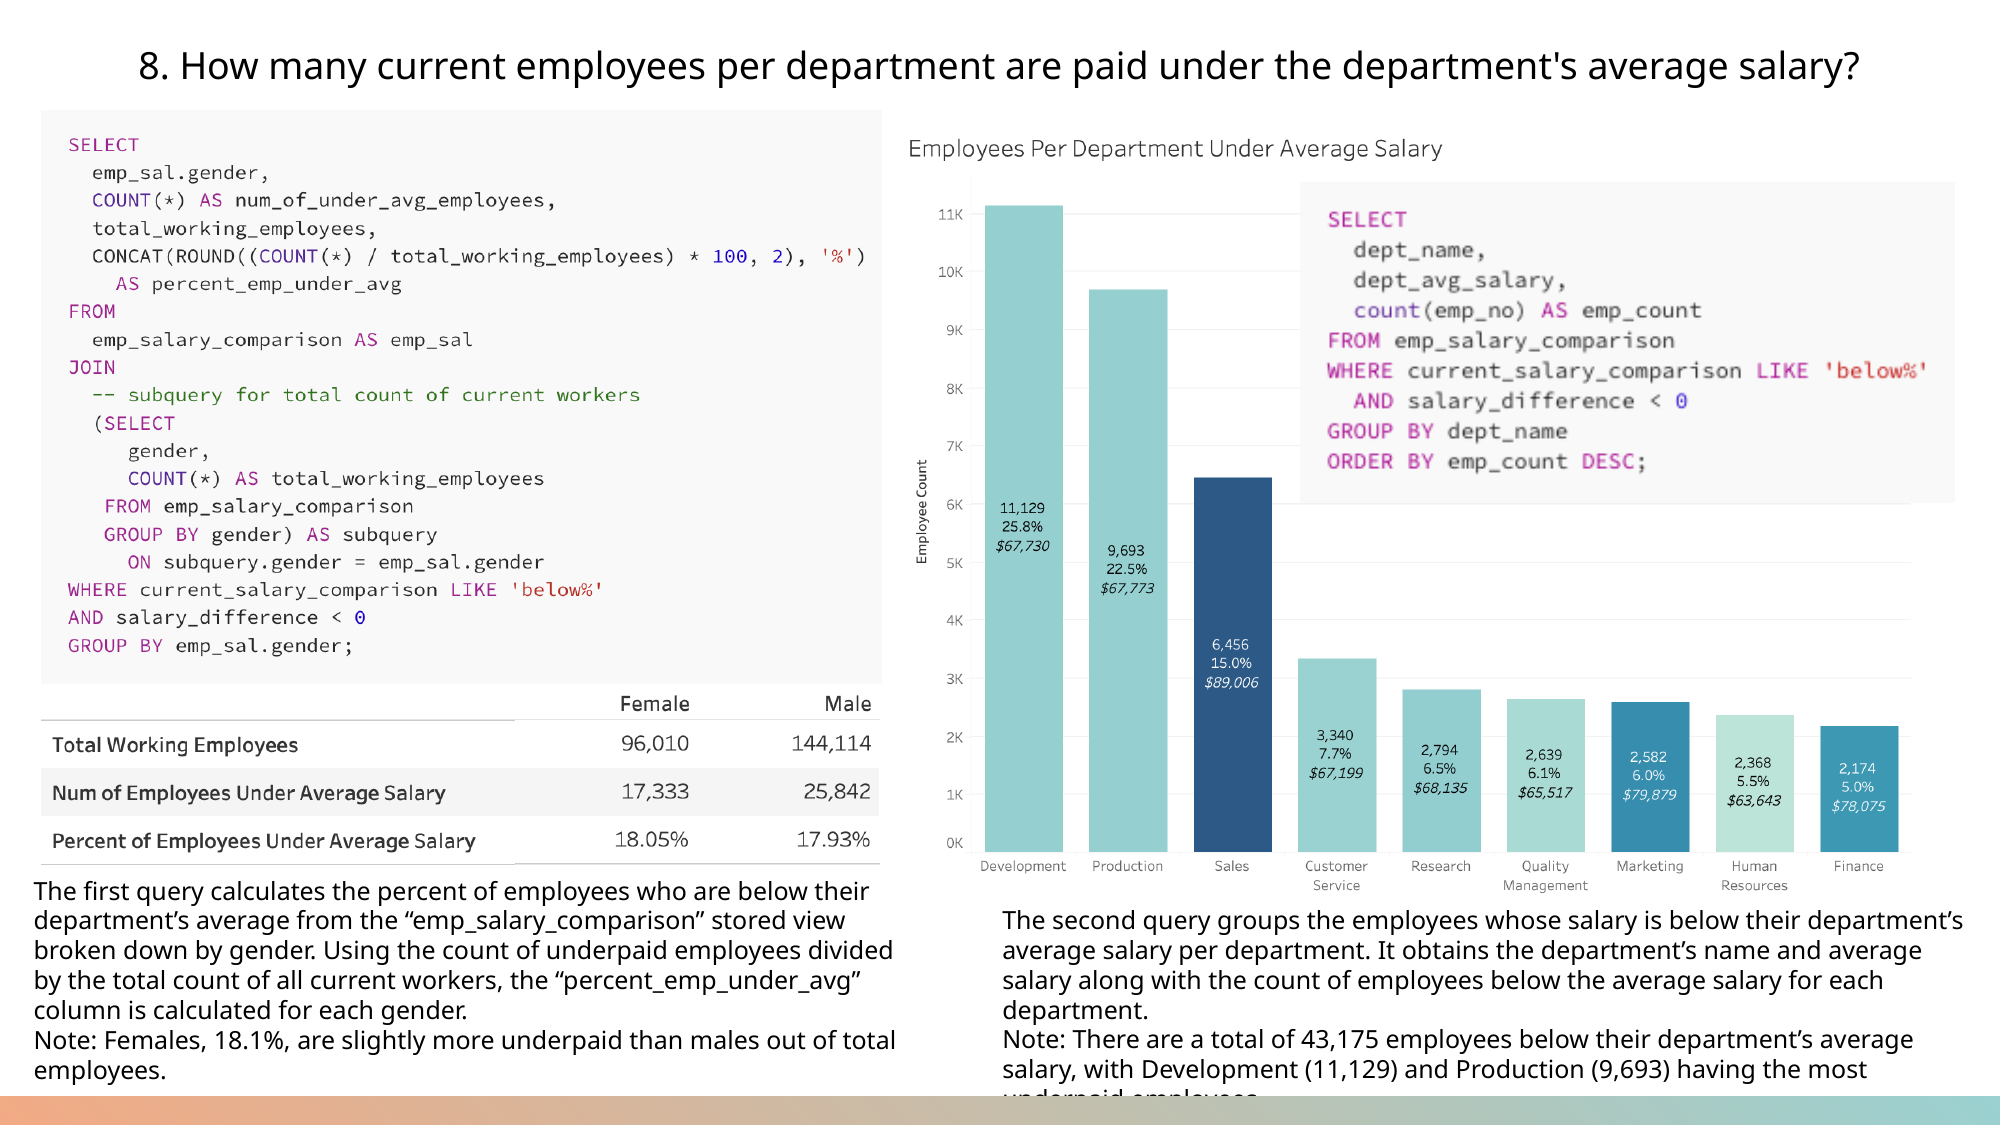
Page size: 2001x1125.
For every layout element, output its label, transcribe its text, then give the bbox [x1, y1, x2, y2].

text_box 8. How many current employees per department are paid under the department's average salary? [123, 34, 1877, 95]
text_box [0, 1096, 2000, 1125]
picture [903, 123, 1956, 899]
text_box The second query groups the employees whose salary is below their department’s average salary per department. It obtains the department’s name and average salary along with the count of employees below the average salary for each department. Note: There are a total of 43,175 employees below their department’s average salary, with Development (11,129) and Production (9,693) having the most underpaid employees. [987, 896, 1982, 1096]
picture [40, 109, 882, 866]
text_box The first query calculates the percent of employees who are below their department’s average from the “emp_salary_comparison” stored view broken down by gender. Using the count of underpaid employees divided by the total count of all current workers, the “percent_emp_under_avg” column is calculated for each gender. Note: Females, 18.1%, are slightly more underpaid than males out of total employees. [18, 867, 944, 1092]
